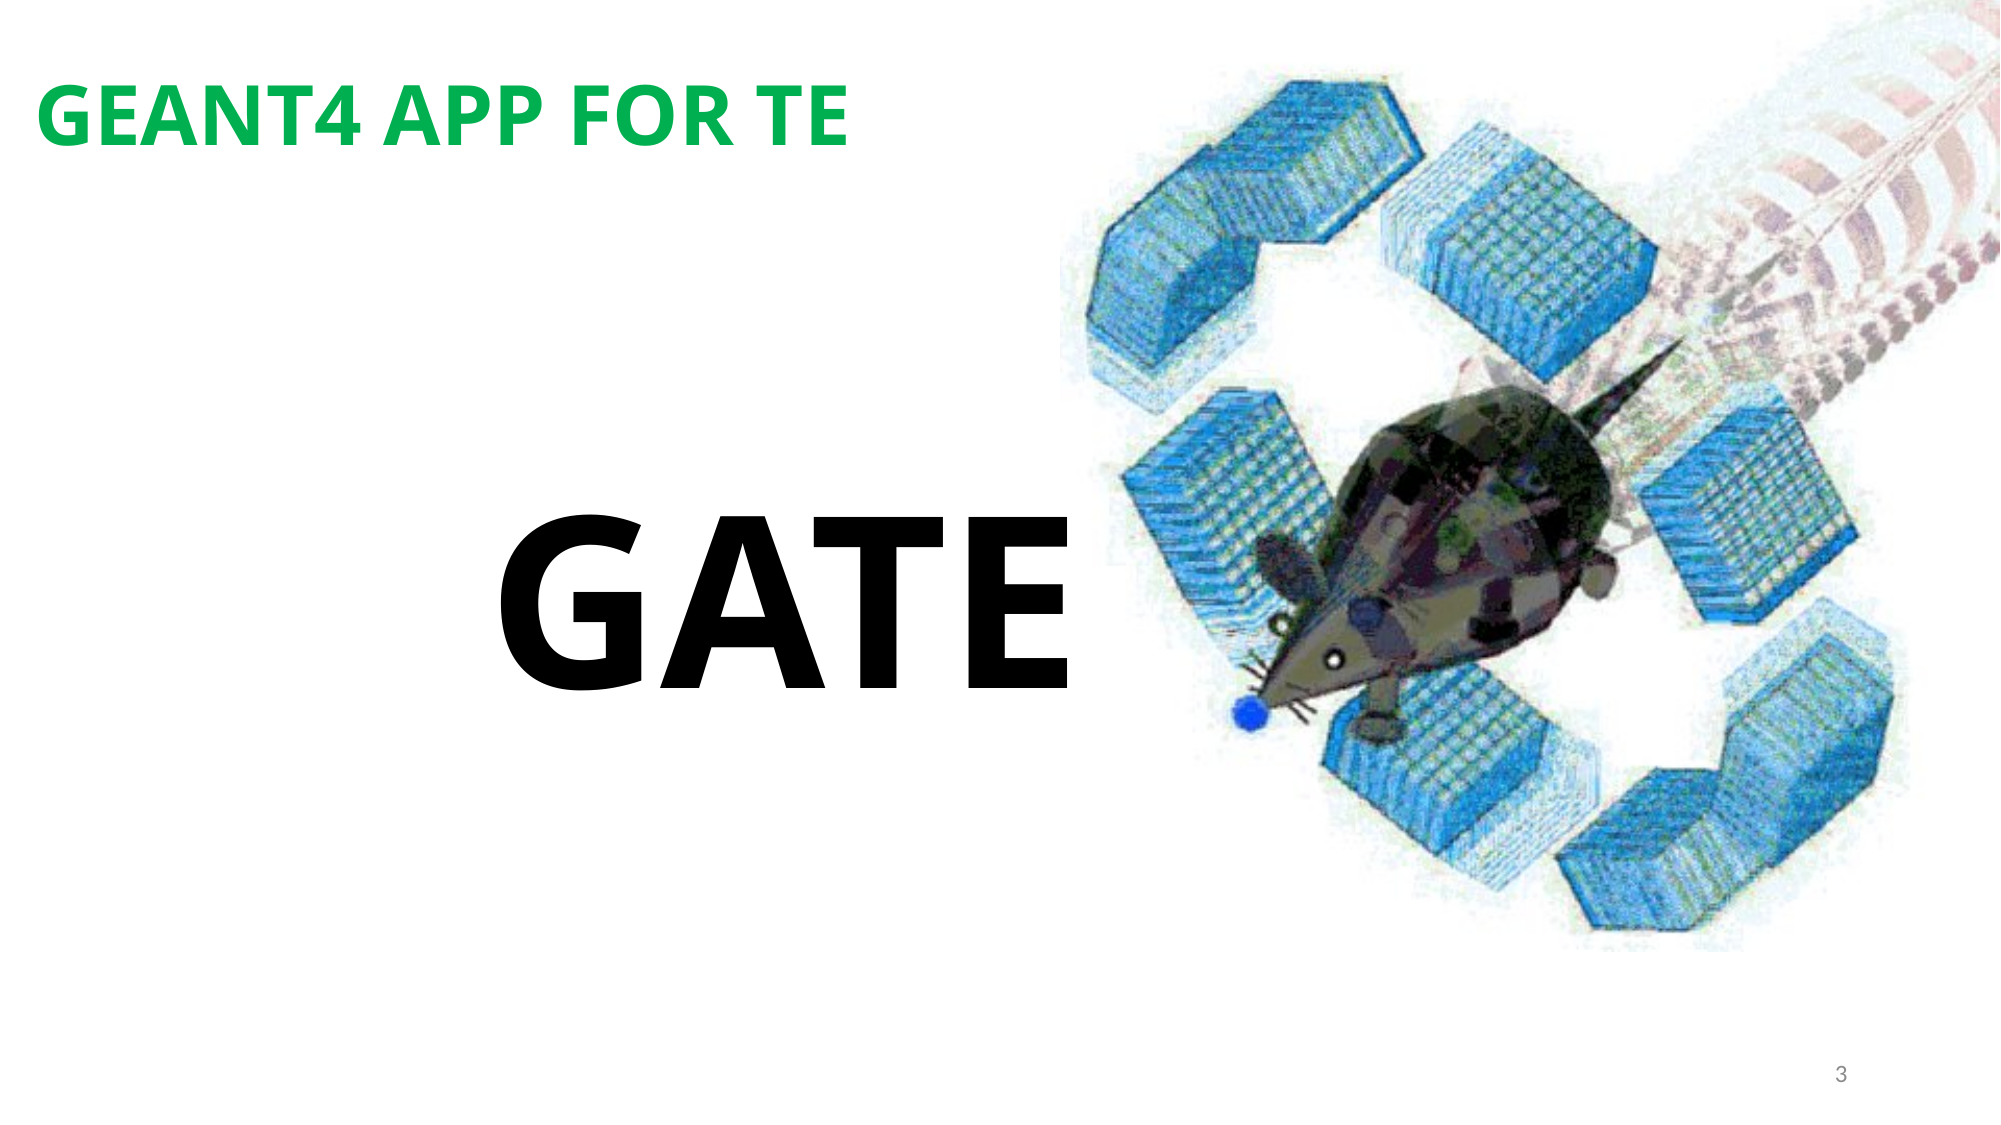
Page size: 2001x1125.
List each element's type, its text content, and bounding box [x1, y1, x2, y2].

picture [1060, 0, 2000, 953]
slide_number 3 [1412, 1042, 1863, 1103]
text_box GEANT4 APP FOR TE [19, 55, 866, 170]
text_box GATE [472, 441, 1060, 744]
